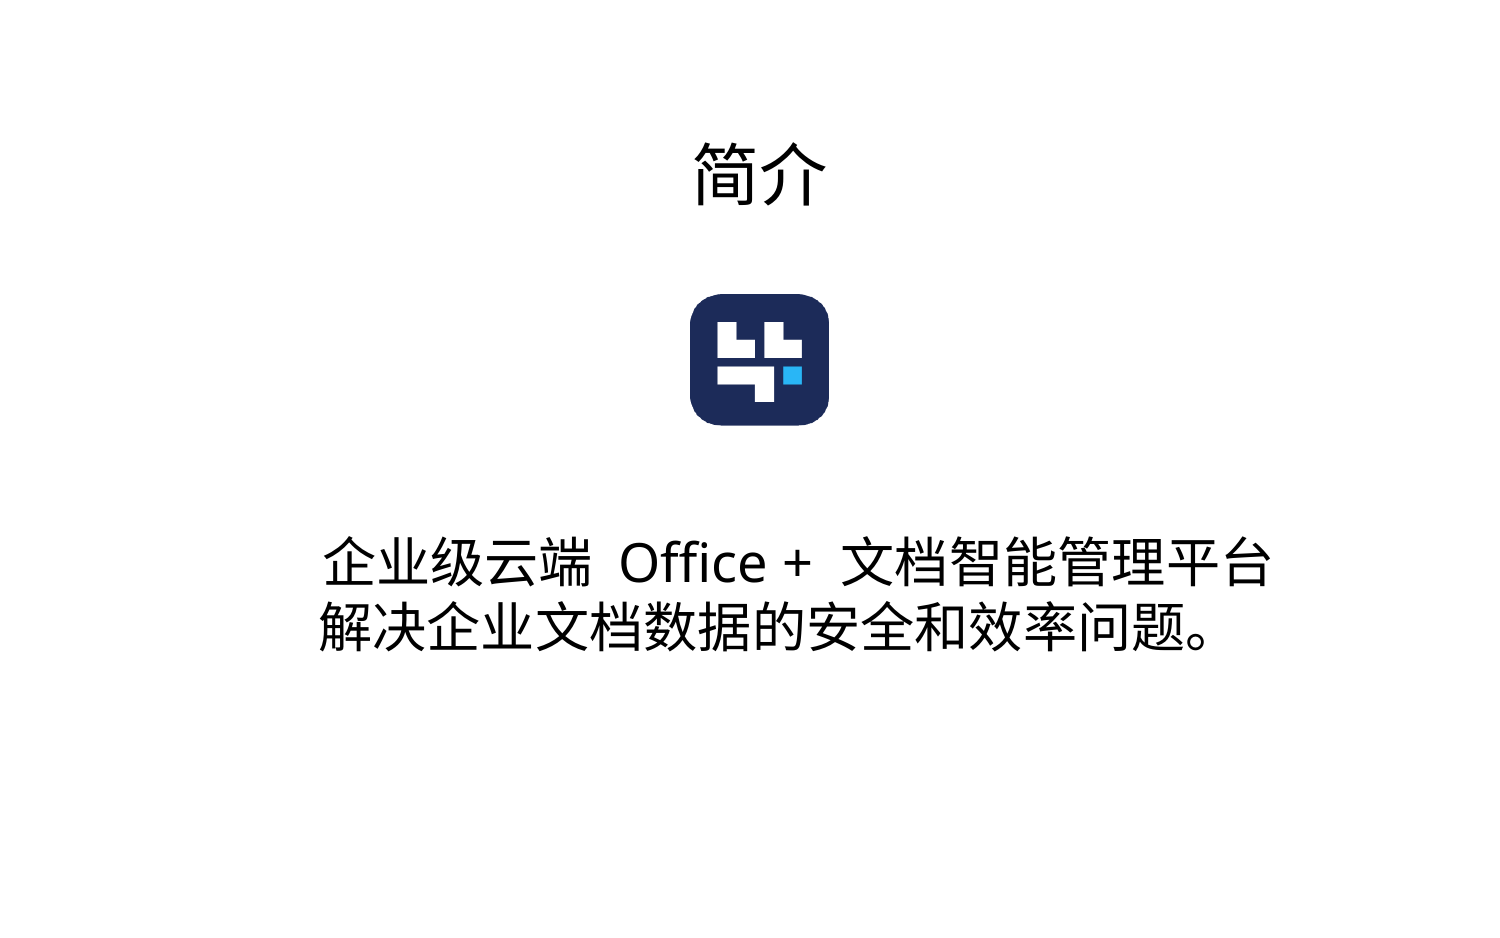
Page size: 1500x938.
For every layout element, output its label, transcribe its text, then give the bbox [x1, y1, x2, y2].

subtitle 企业级云端 Office + 文档智能管理平台 解决企业文档数据的安全和效率问题。 [217, 491, 1342, 694]
picture [690, 294, 829, 426]
title 简介 [155, 125, 1364, 220]
